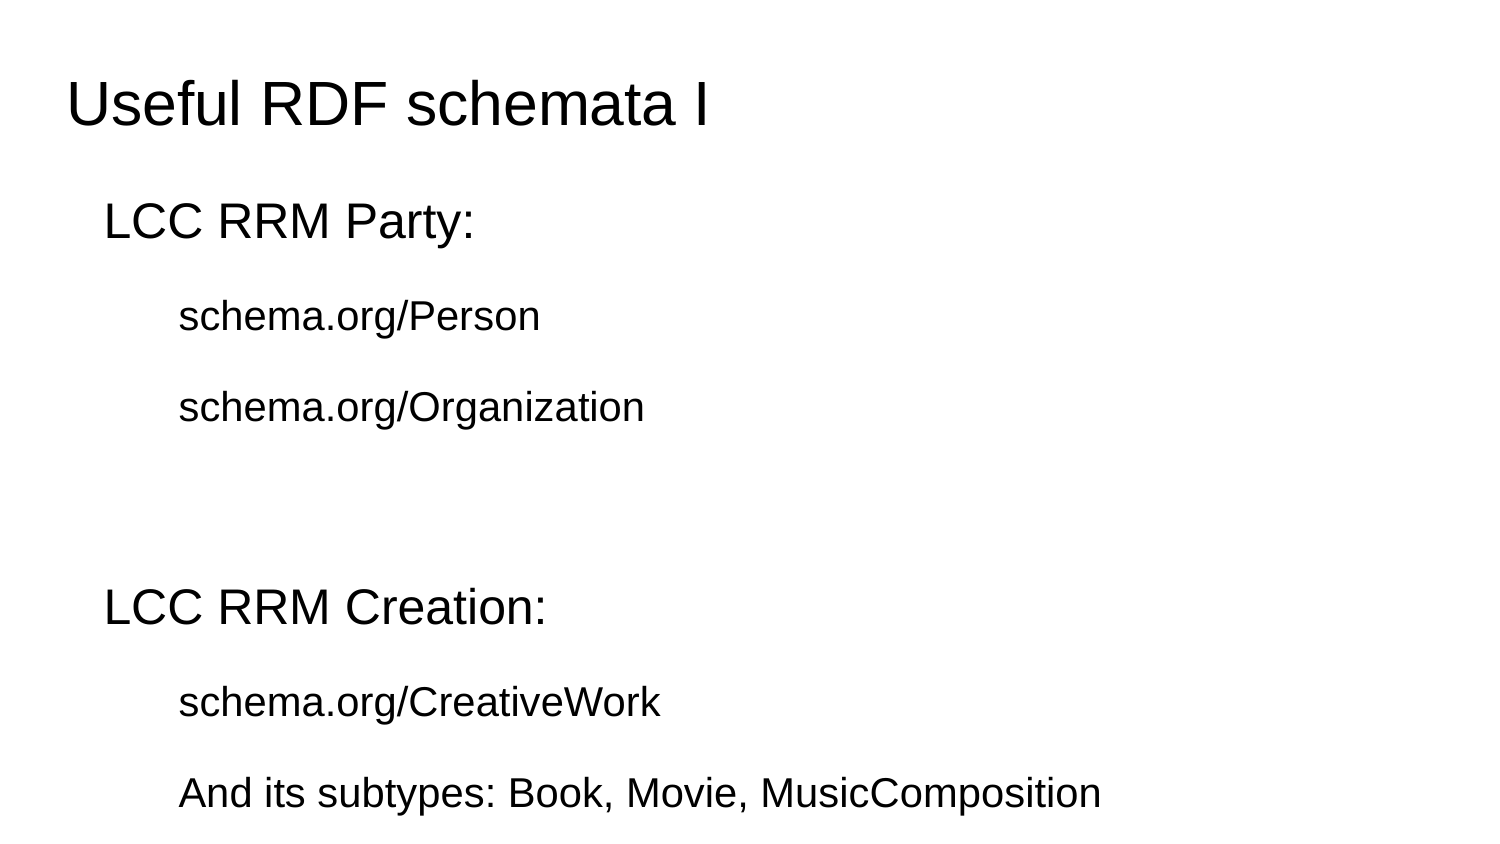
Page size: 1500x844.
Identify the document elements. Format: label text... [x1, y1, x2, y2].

title Useful RDF schemata I [51, 48, 1449, 142]
list LCC RRM Party: schema.org/Person schema.org/Organization LCC RRM Creation: schema.org/CreativeWork And its subtypes: Book, Movie, MusicComposition [51, 164, 1449, 790]
